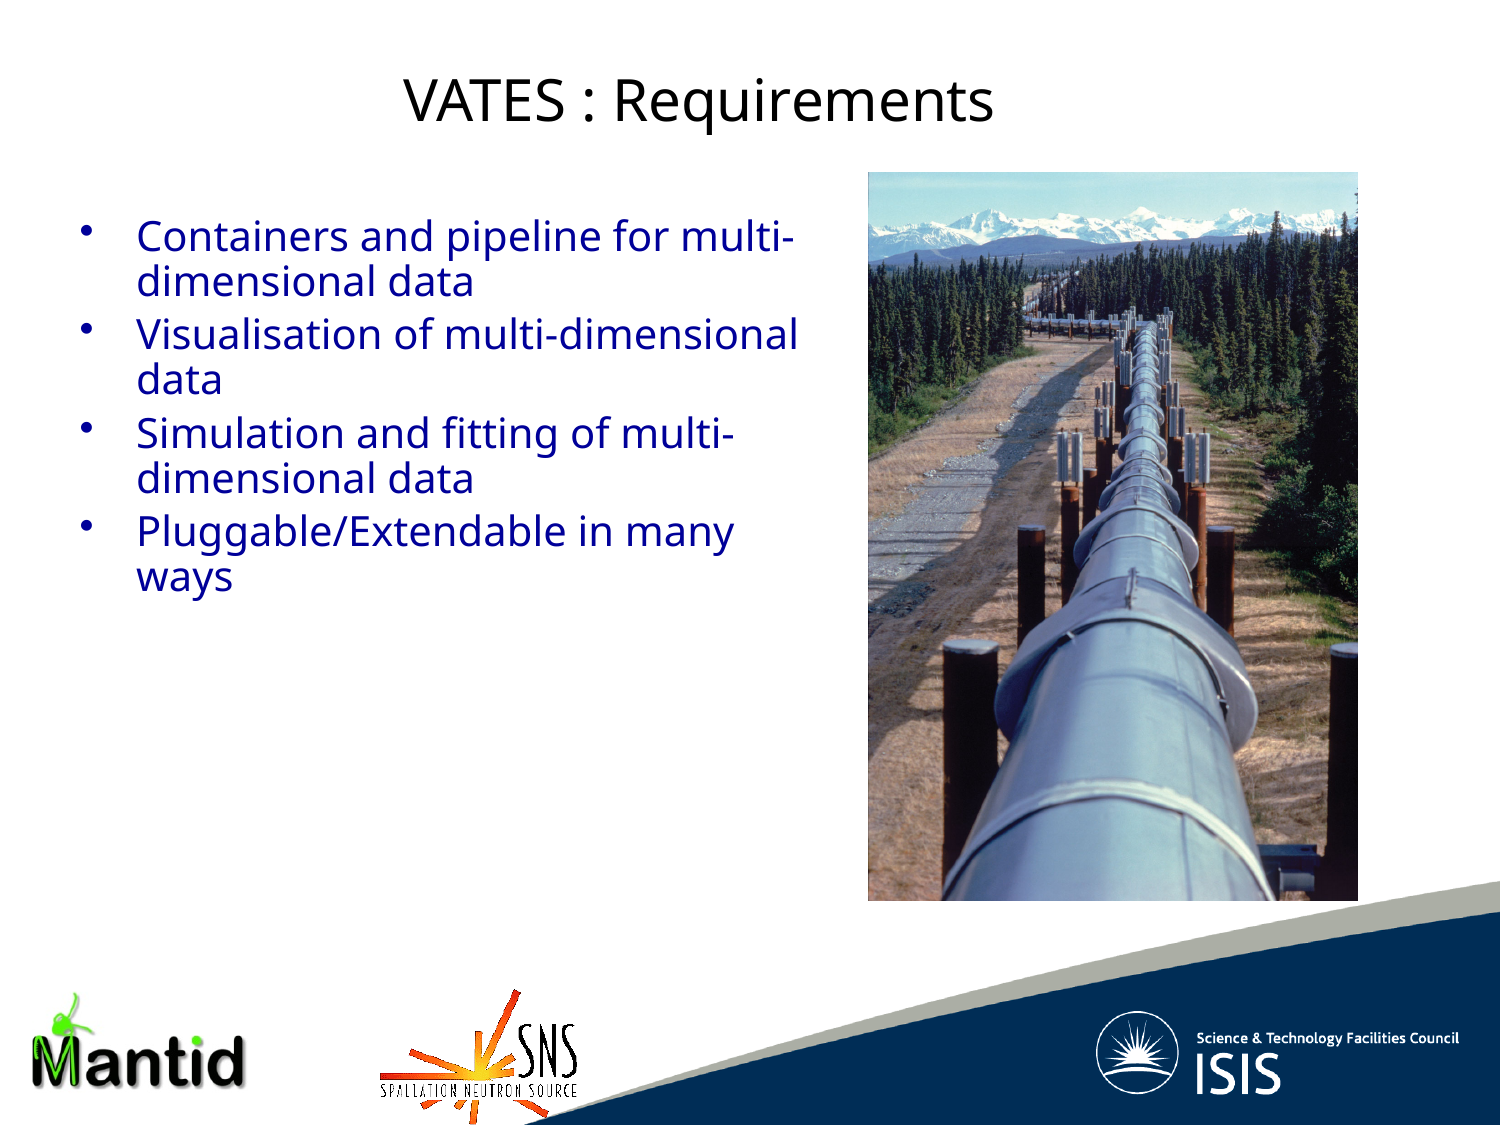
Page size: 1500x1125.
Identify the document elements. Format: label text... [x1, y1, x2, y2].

picture [0, 172, 1500, 1125]
text_box Containers and pipeline for multi-dimensional data Visualisation of multi-dimensional data Simulation and fitting of multi-dimensional data Pluggable/Extendable in many ways [64, 244, 857, 898]
text_box VATES : Requirements [24, 55, 1375, 244]
